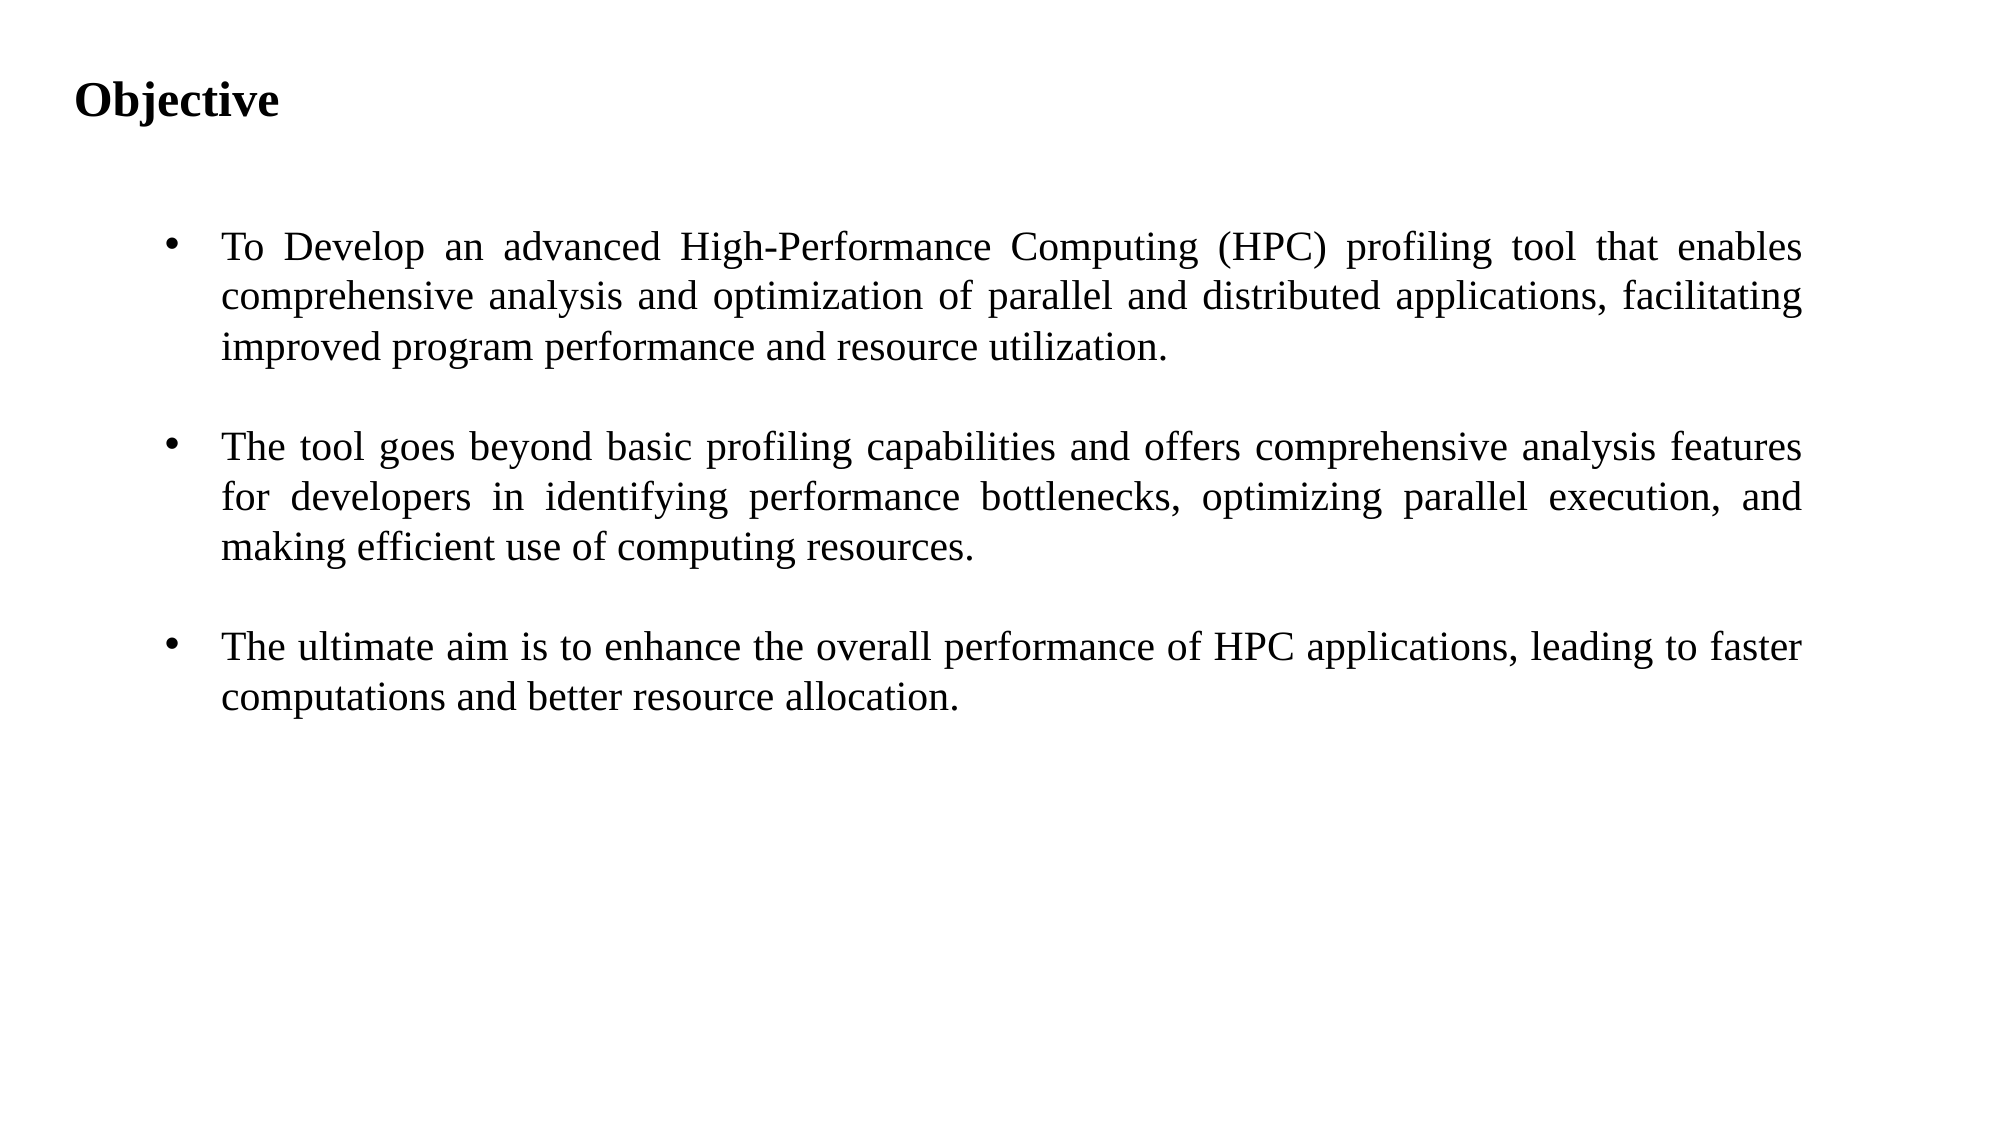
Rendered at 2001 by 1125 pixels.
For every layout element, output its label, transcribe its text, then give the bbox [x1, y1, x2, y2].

text_box Objective [59, 59, 385, 134]
text_box To Develop an advanced High-Performance Computing (HPC) profiling tool that enables comprehensive analysis and optimization of parallel and distributed applications, facilitating improved program performance and resource utilization. The tool goes beyond basic profiling capabilities and offers comprehensive analysis features for developers in identifying performance bottlenecks, optimizing parallel execution, and making efficient use of computing resources. The ultimate aim is to enhance the overall performance of HPC applications, leading to faster computations and better resource allocation. [0, 211, 1819, 726]
